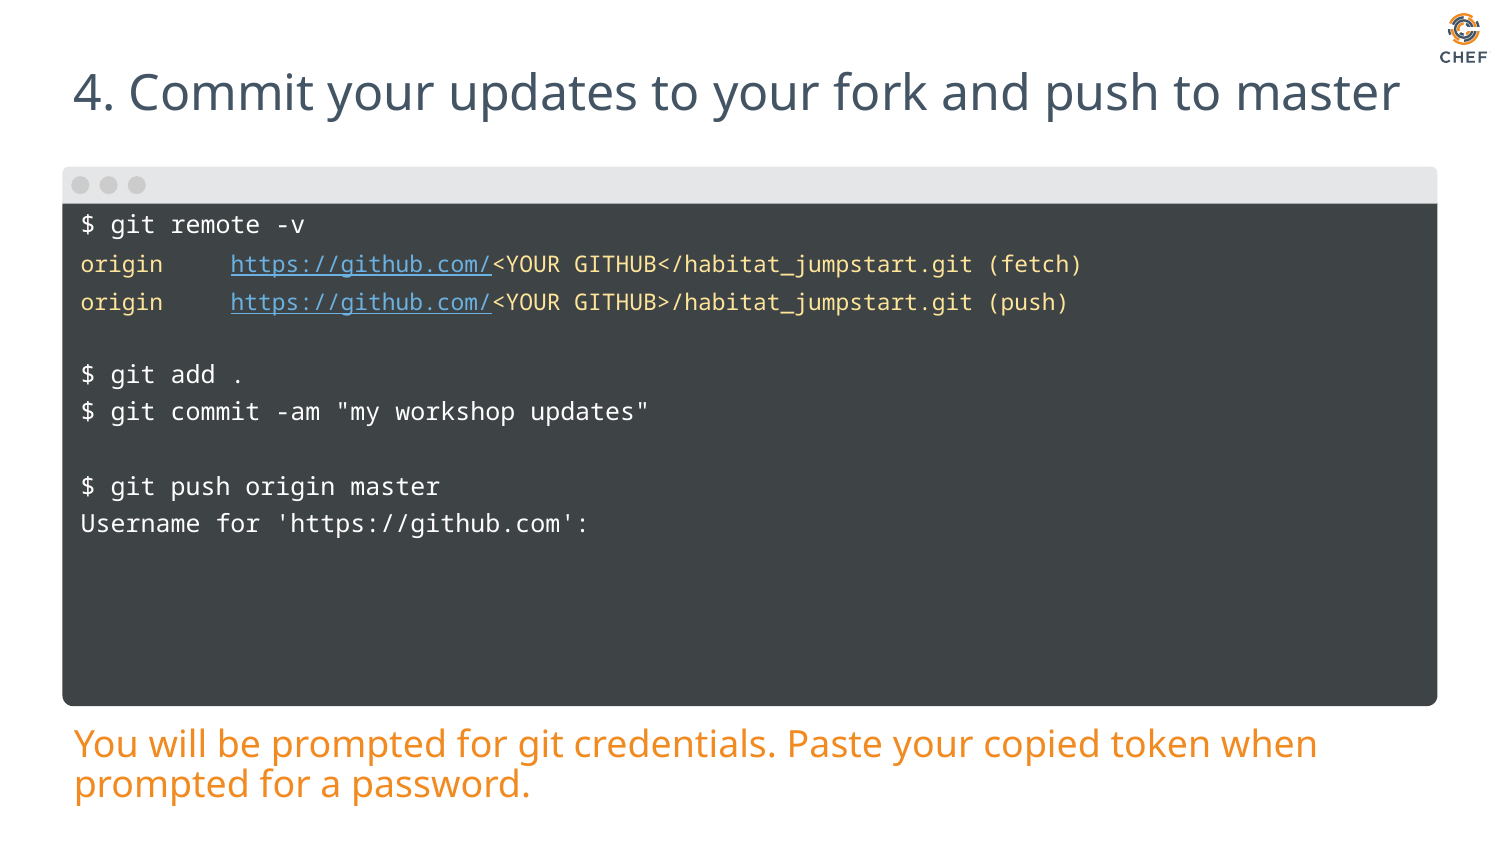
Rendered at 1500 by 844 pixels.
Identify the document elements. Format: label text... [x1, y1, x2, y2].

text_box $ git remote -v origin https://github.com/<YOUR GITHUB</habitat_jumpstart.git (fetch) origin https://github.com/<YOUR GITHUB>/habitat_jumpstart.git (push) $ git add . $ git commit -am "my workshop updates" $ git push origin master Username for 'https://github.com': [62, 204, 1438, 707]
list You will be prompted for git credentials. Paste your copied token when prompted for a password. [62, 713, 1438, 807]
text_box [62, 166, 1438, 204]
text_box [71, 176, 90, 195]
title 4. Commit your updates to your fork and push to master [62, 56, 1438, 125]
picture [1440, 13, 1491, 63]
text_box [127, 176, 146, 195]
text_box [99, 176, 118, 195]
